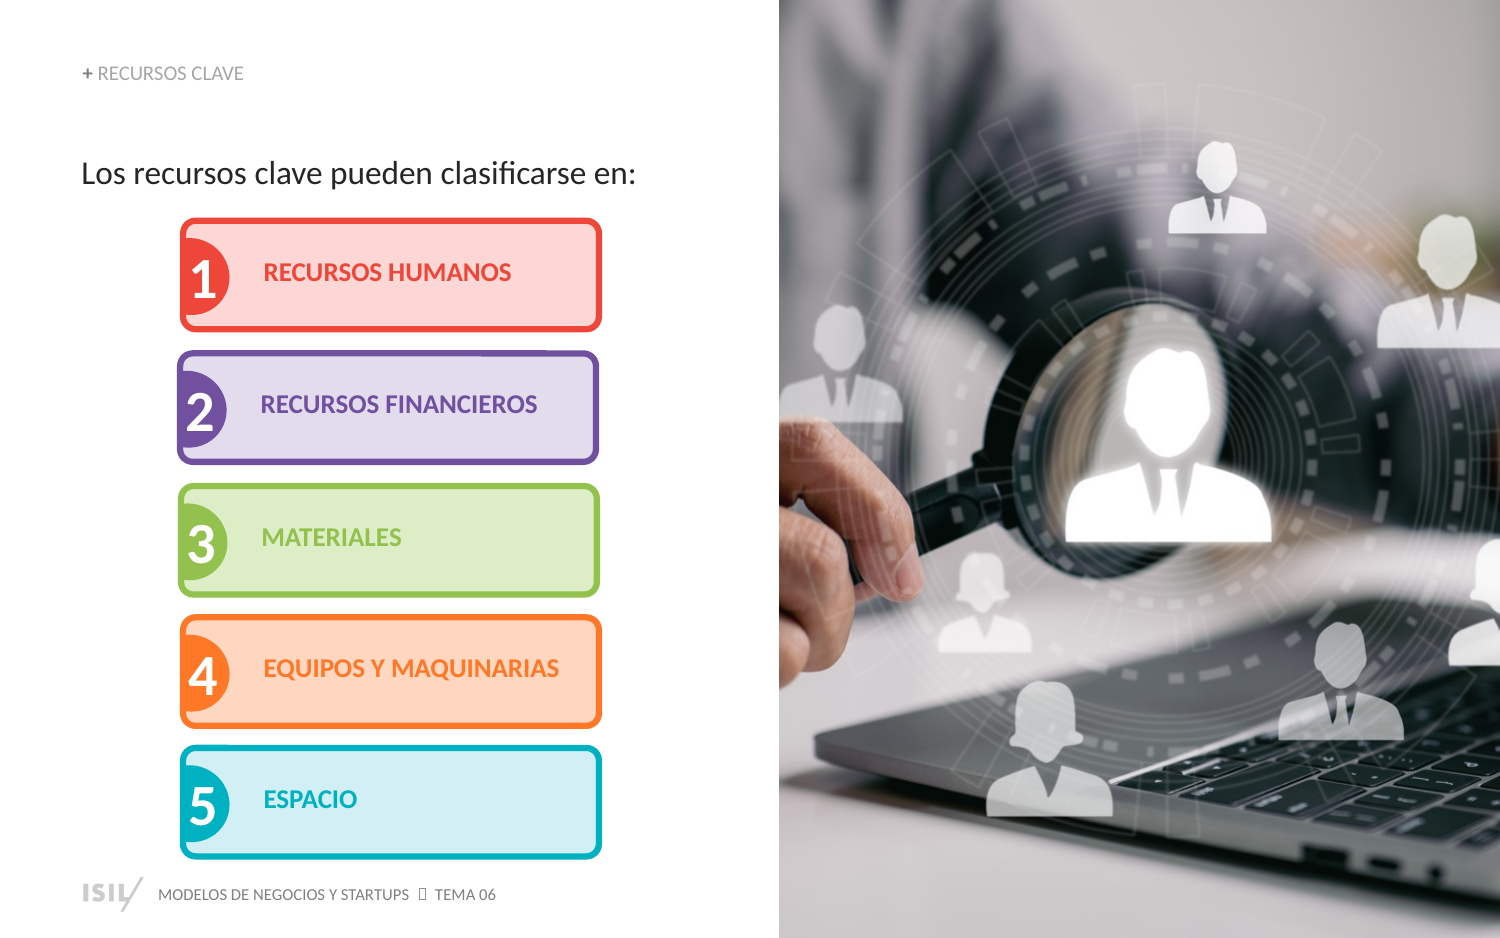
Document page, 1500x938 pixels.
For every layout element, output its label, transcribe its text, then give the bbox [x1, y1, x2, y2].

text_box EQUIPOS Y MAQUINARIAS [181, 615, 602, 728]
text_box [148, 365, 228, 452]
text_box ESPACIO [181, 745, 602, 859]
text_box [150, 232, 231, 319]
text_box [150, 759, 231, 847]
picture [779, 0, 1500, 938]
text_box RECURSOS HUMANOS [181, 218, 602, 332]
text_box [150, 629, 231, 716]
text_box + RECURSOS CLAVE [82, 61, 721, 85]
text_box Los recursos clave pueden clasificarse en: [79, 151, 774, 192]
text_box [148, 498, 228, 585]
text_box RECURSOS FINANCIEROS [178, 351, 599, 464]
text_box MATERIALES [179, 483, 599, 597]
